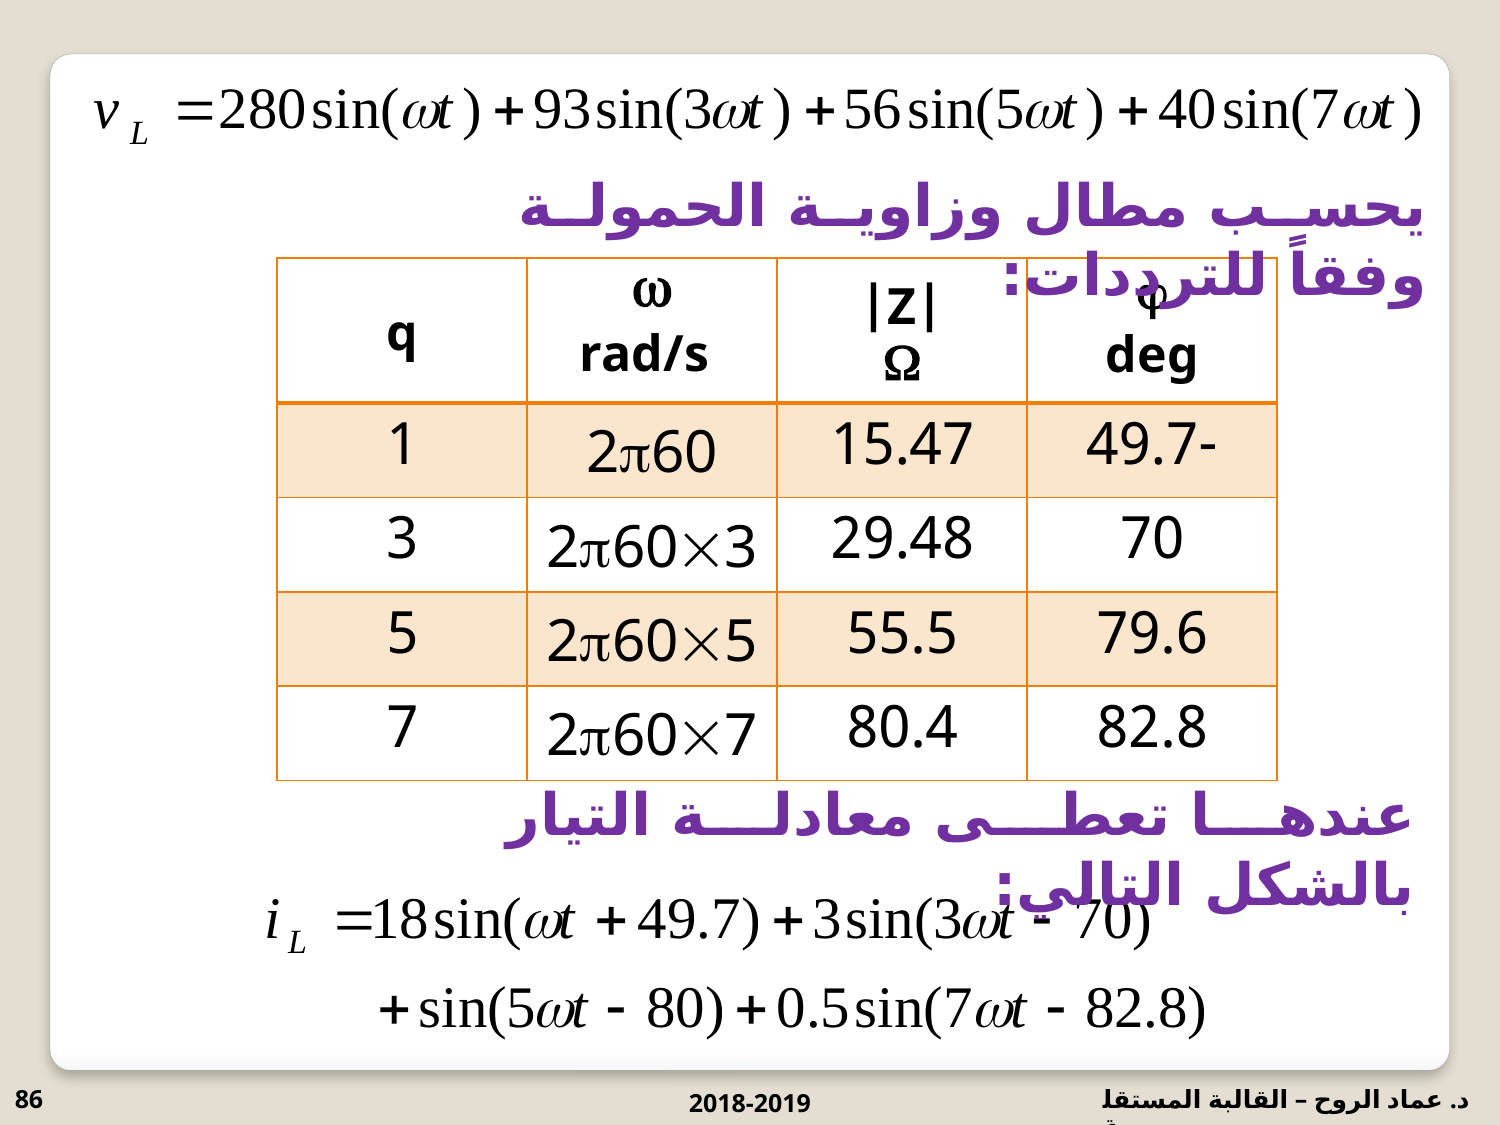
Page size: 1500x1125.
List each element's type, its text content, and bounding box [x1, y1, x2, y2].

table_header  deg [1028, 315, 1276, 401]
slide_number 2018-2019 [562, 1069, 938, 1125]
text_box عندها تعطى معادلة التيار بالشكل التالي: [492, 769, 1430, 925]
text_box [81, 70, 1436, 159]
table_cell 260 [528, 405, 776, 497]
table_cell 79.6 [1028, 593, 1276, 685]
text_box يحسب مطال وزاوية الحمولة وفقاً للترددات: [503, 164, 1442, 315]
table_cell 2603 [528, 498, 776, 591]
table_cell 1 [278, 405, 526, 497]
table_cell 70 [1028, 498, 1276, 591]
slide_number 86 [0, 1065, 106, 1125]
table_cell 2605 [528, 593, 776, 685]
footer د. عماد الروح – القالبة المستقلة [1089, 1065, 1500, 1125]
table_cell -49.7 [1028, 405, 1276, 497]
table_cell 29.48 [778, 498, 1026, 591]
table_header  rad/s [528, 315, 776, 401]
table_cell 80.4 [778, 687, 1026, 769]
table_header q [278, 259, 526, 401]
table_header |Z|  [778, 315, 1026, 401]
table_cell 5 [278, 593, 526, 685]
table_cell 7 [278, 687, 526, 780]
table_cell 55.5 [778, 593, 1026, 685]
table_cell 3 [278, 498, 526, 591]
table_cell 2607 [528, 687, 776, 769]
table_cell 82.8 [1028, 687, 1276, 769]
table_cell 15.47 [778, 405, 1026, 497]
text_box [257, 878, 1220, 1056]
